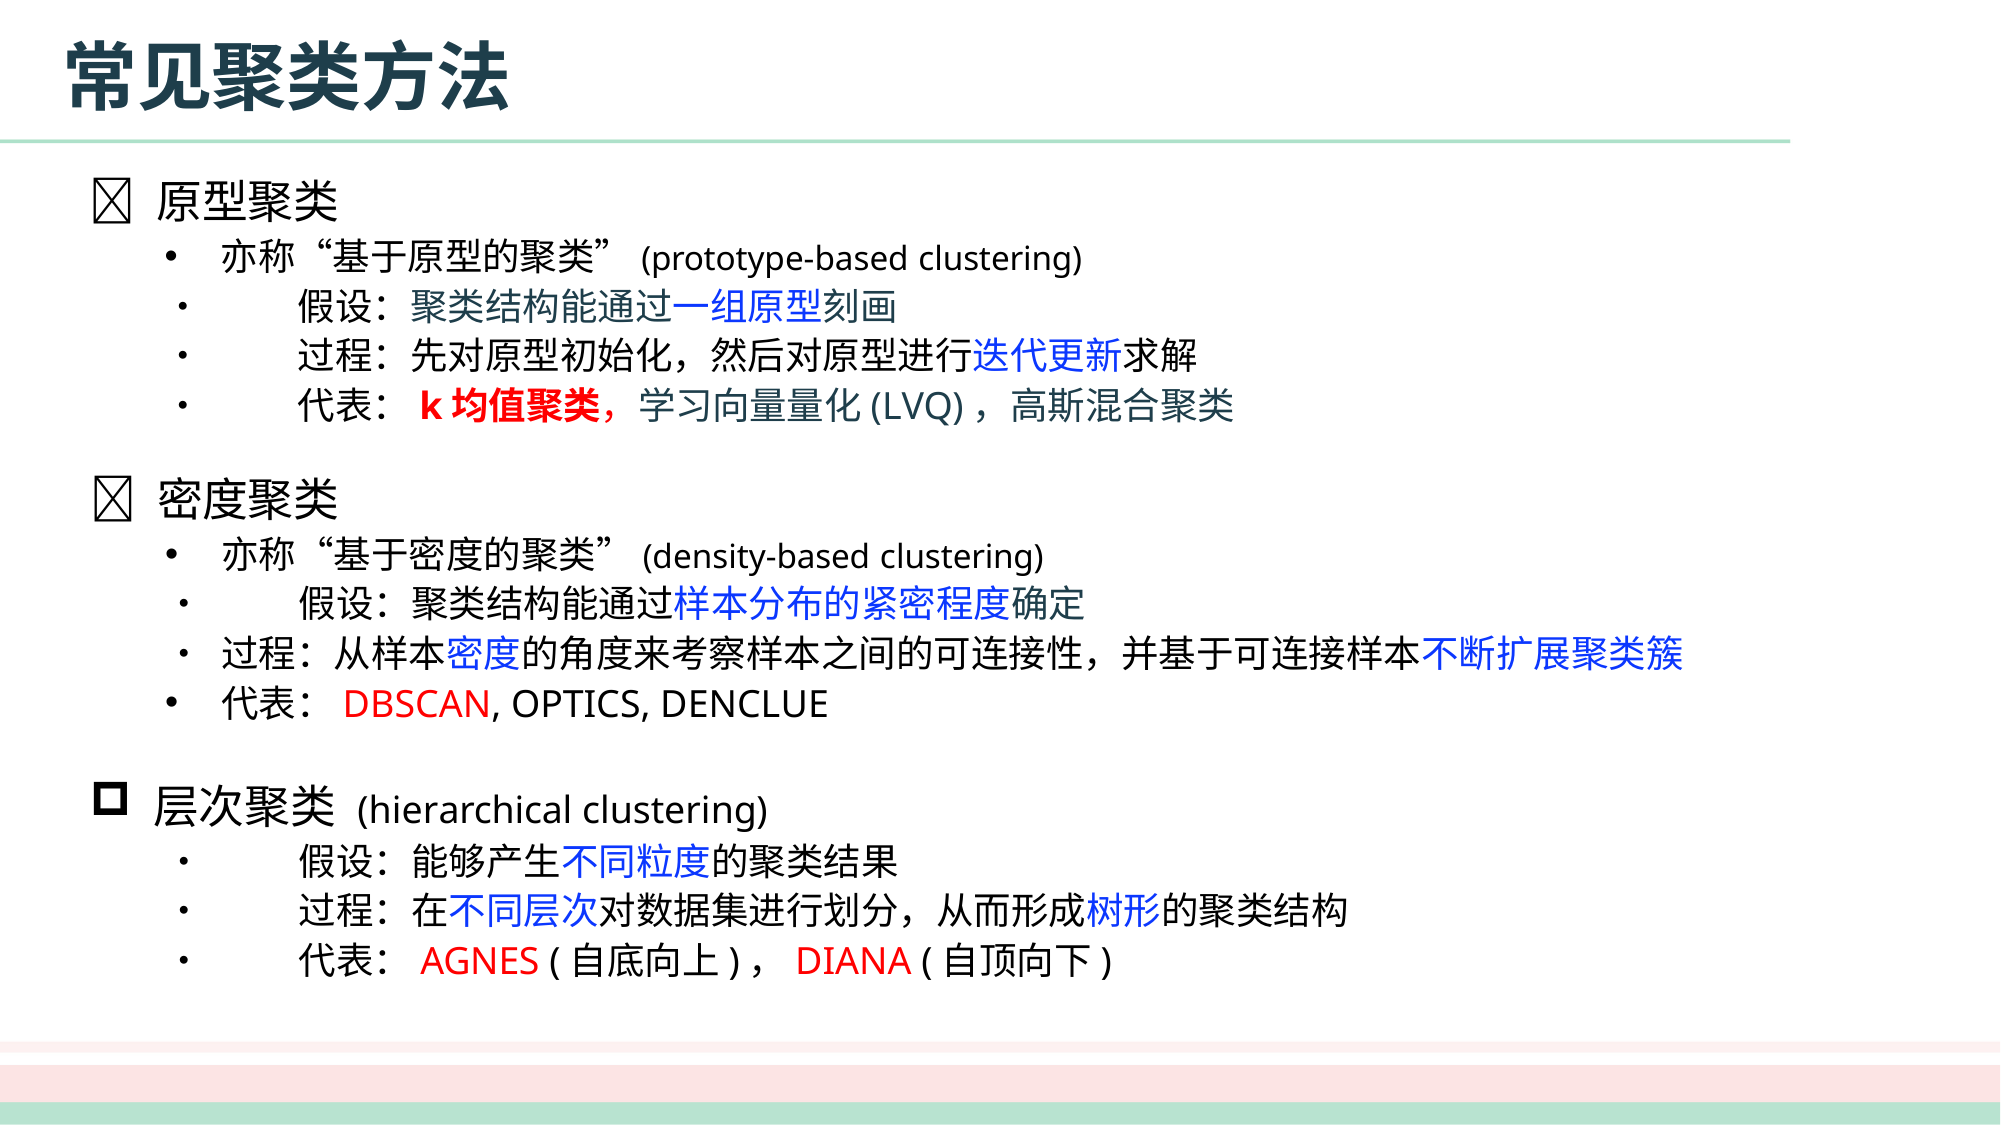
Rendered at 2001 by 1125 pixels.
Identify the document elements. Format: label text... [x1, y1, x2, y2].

picture [0, 0, 2001, 1125]
text_box  原型聚类 亦称“基于原型的聚类”(prototype-based clustering) • 假设：聚类结构能通过一组原型刻画 • 过程：先对原型初始化，然后对原型进行迭代更新求解 • 代表：k均值聚类，学习向量量化(LVQ)，高斯混合聚类  密度聚类 亦称“基于密度的聚类”(density-based clustering) • 假设：聚类结构能通过样本分布的紧密程度确定 • 过程：从样本密度的角度来考察样本之间的可连接性，并基于可连接样本不断扩展聚类簇 代表：DBSCAN, OPTICS, DENCLUE 层次聚类 (hierarchical clustering) • 假设：能够产生不同粒度的聚类结果 • 过程：在不同层次对数据集进行划分，从而形成树形的聚类结构 • 代表：AGNES (自底向上)，DIANA (自顶向下) [87, 172, 1850, 982]
title 常见聚类方法 [56, 0, 1782, 174]
